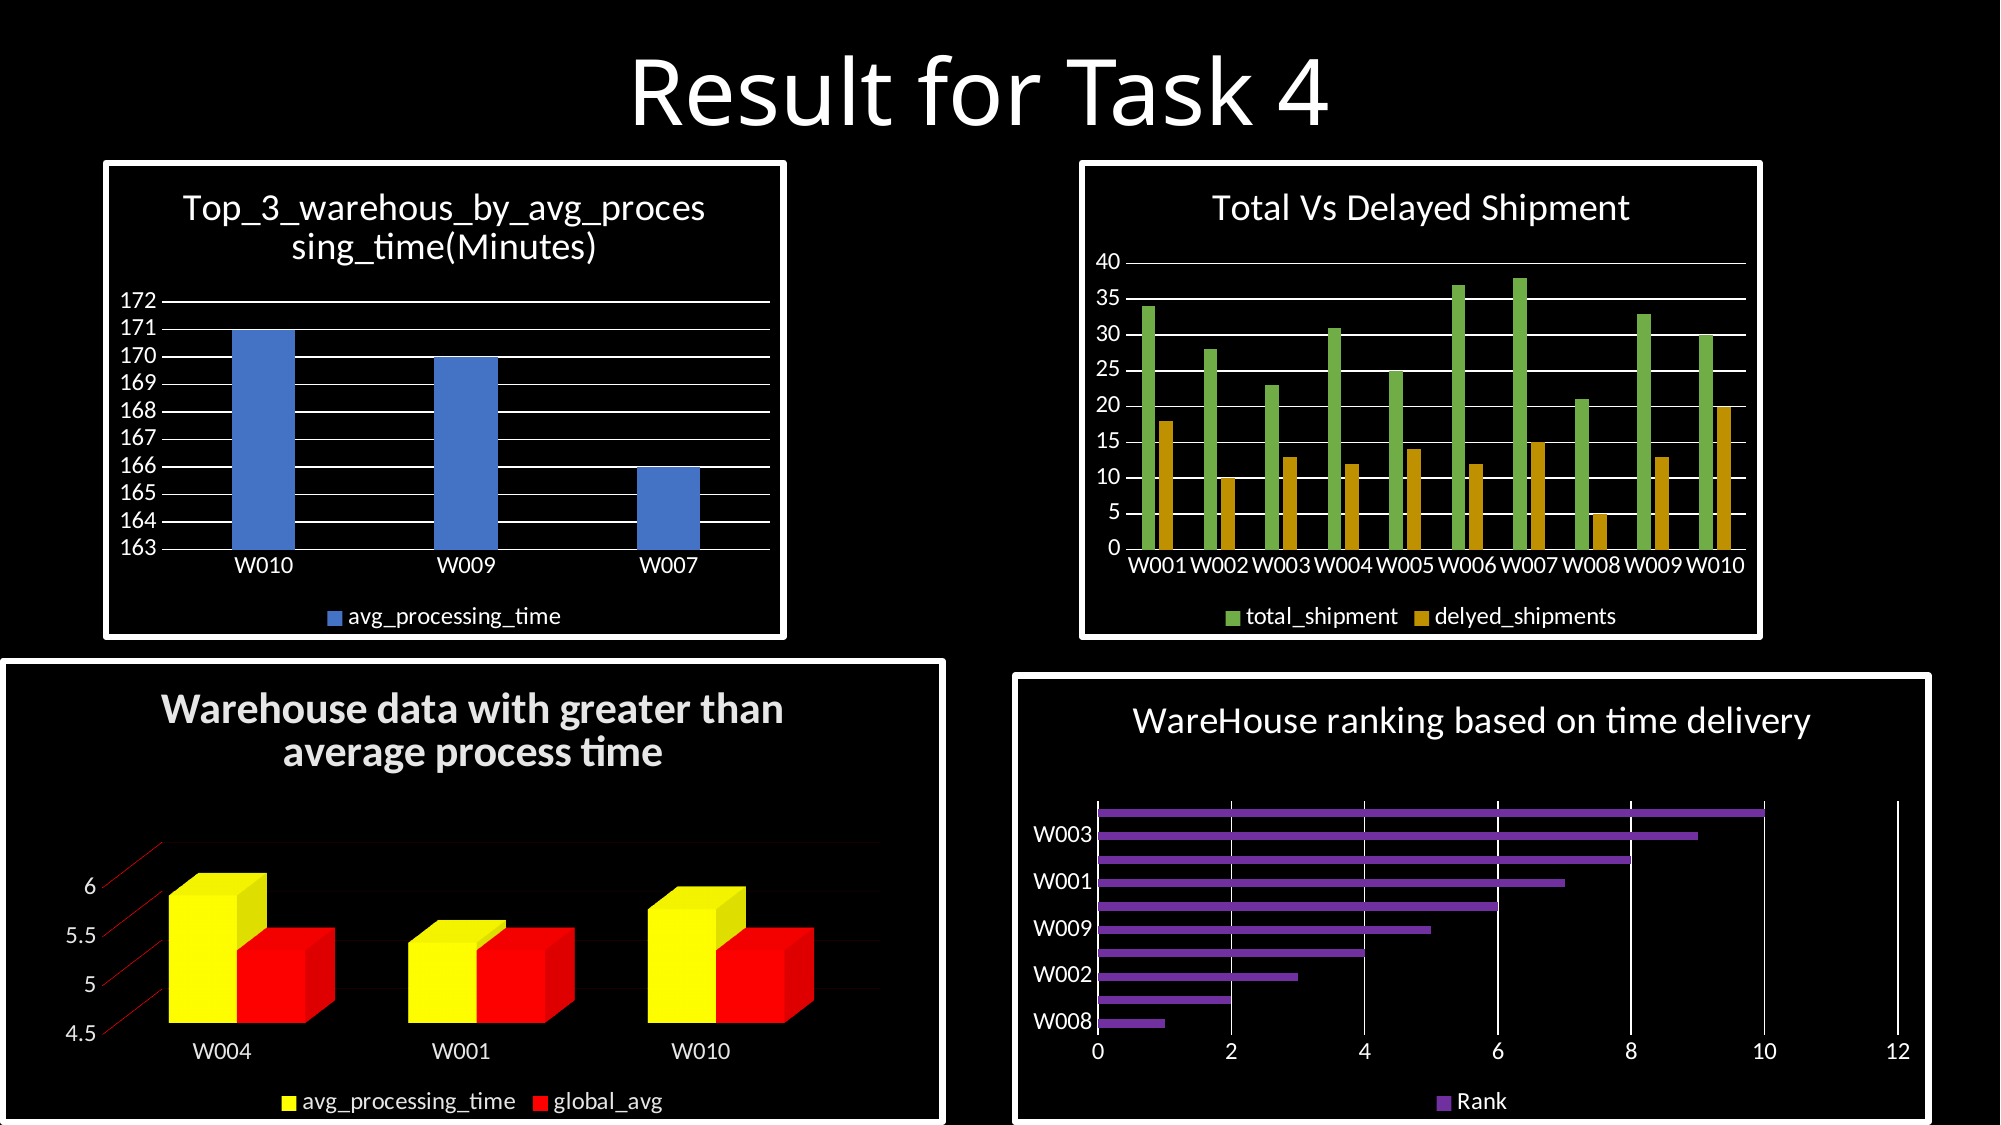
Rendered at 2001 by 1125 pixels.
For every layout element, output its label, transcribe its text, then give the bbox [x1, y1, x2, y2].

chart [1078, 159, 1763, 640]
chart [1011, 672, 1932, 1125]
chart [102, 159, 787, 640]
chart [0, 657, 946, 1125]
title Result for Task 4 [612, 0, 1433, 204]
